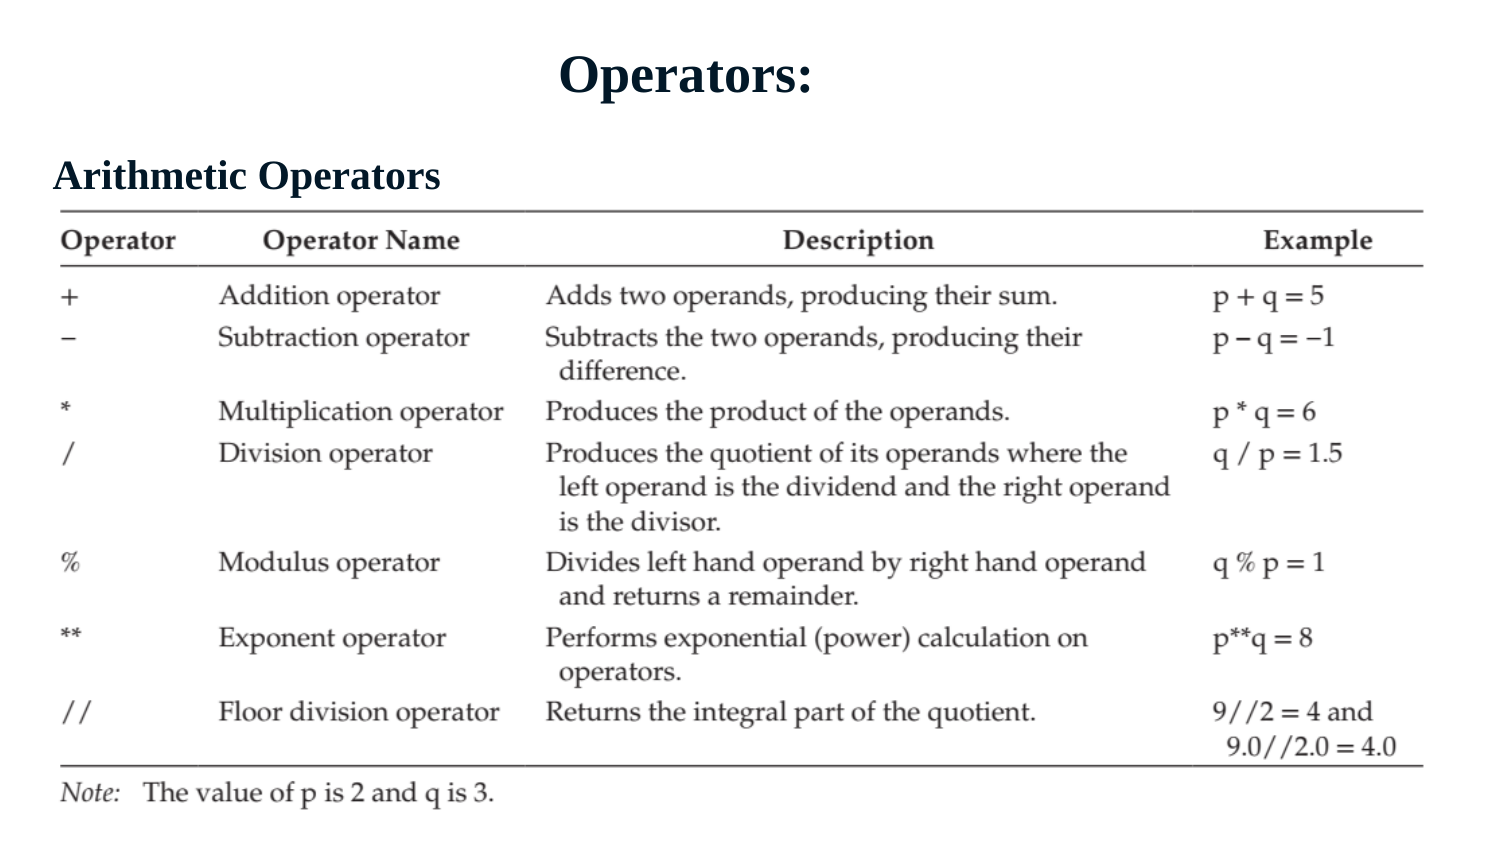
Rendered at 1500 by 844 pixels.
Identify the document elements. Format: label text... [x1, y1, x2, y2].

list Arithmetic Operators [37, 115, 1463, 754]
picture [55, 206, 1429, 819]
title Operators: [80, 24, 1293, 115]
